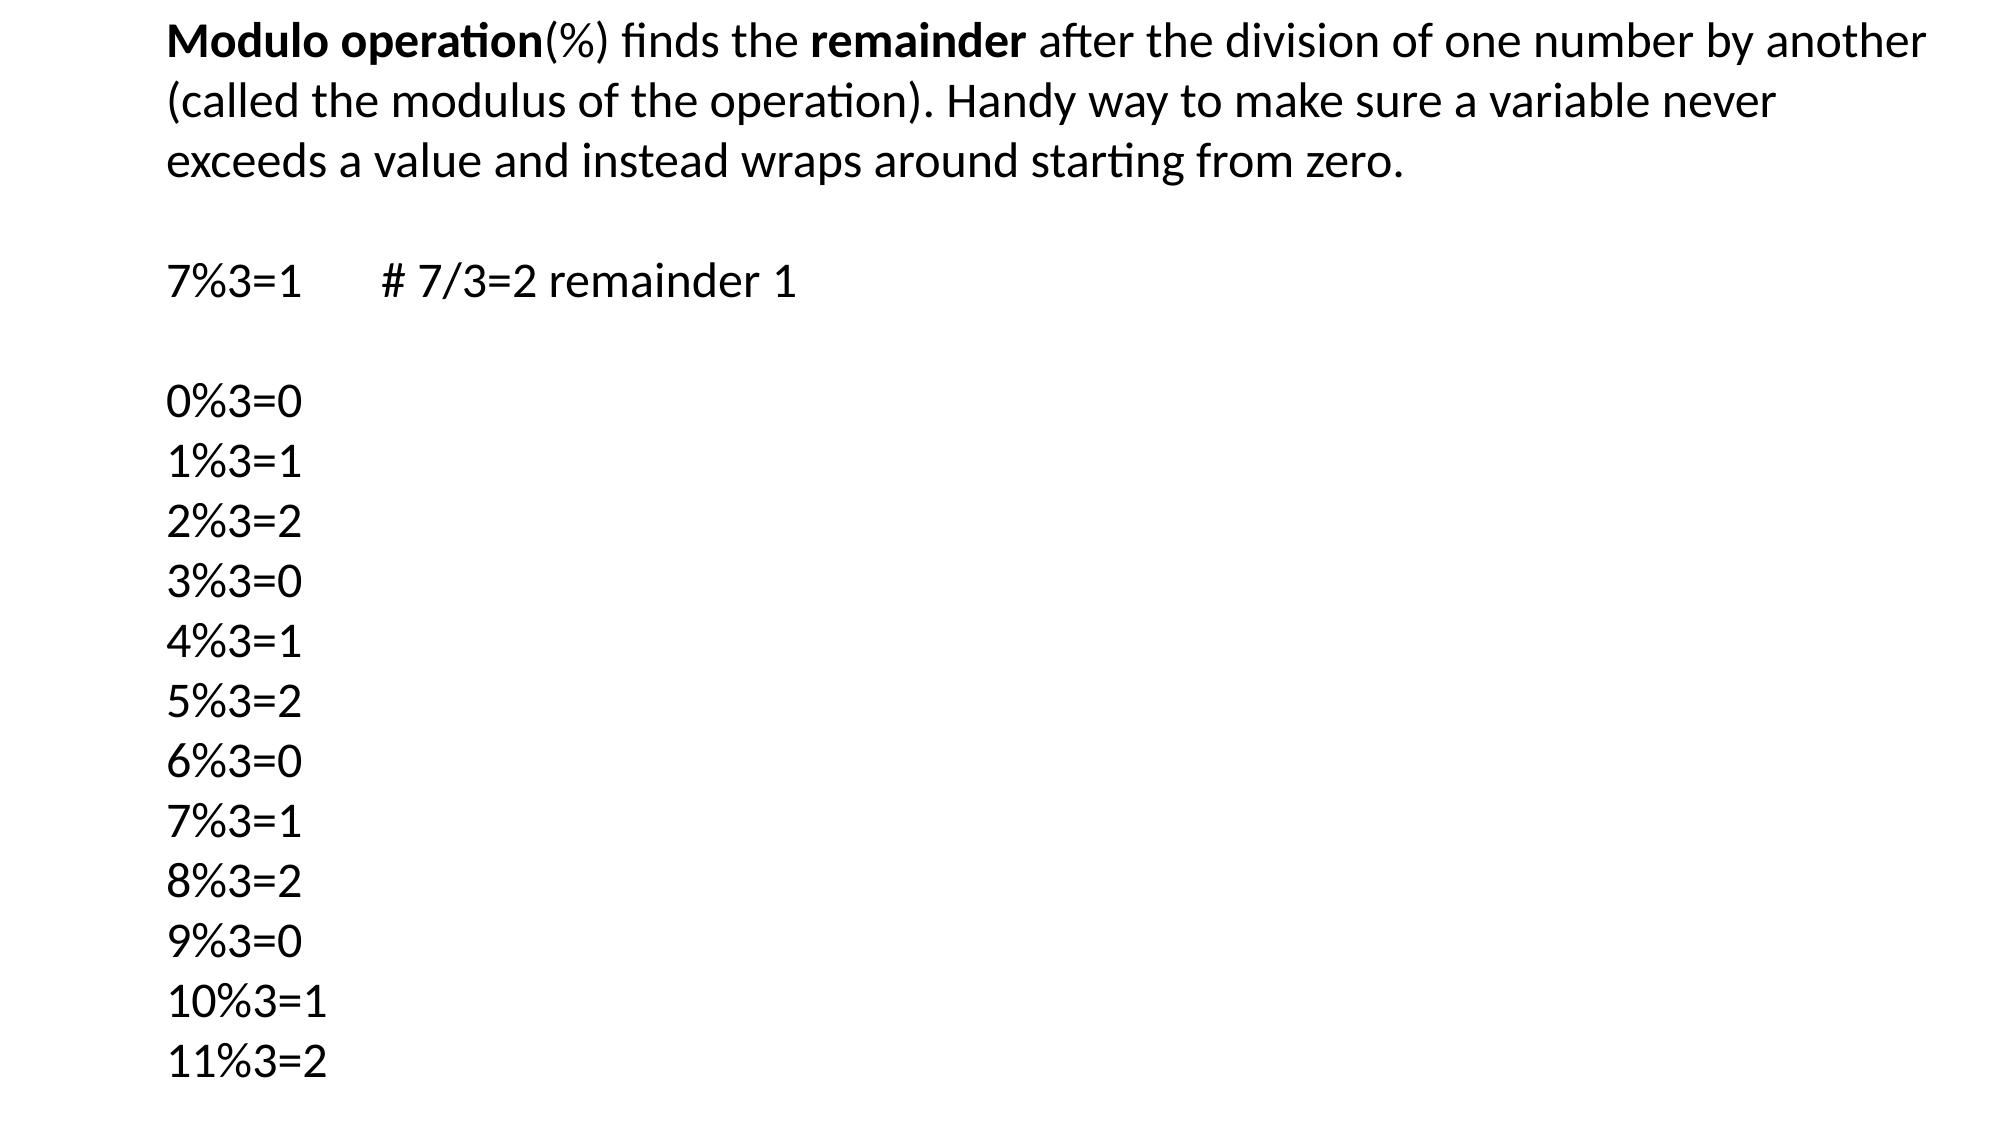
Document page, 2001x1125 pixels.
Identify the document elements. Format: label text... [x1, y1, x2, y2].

text_box Modulo operation(%) finds the remainder after the division of one number by another (called the modulus of the operation). Handy way to make sure a variable never exceeds a value and instead wraps around starting from zero. 7%3=1 # 7/3=2 remainder 1 0%3=0 1%3=1 2%3=2 3%3=0 4%3=1 5%3=2 6%3=0 7%3=1 8%3=2 9%3=0 10%3=1 11%3=2 [151, 0, 1957, 1125]
